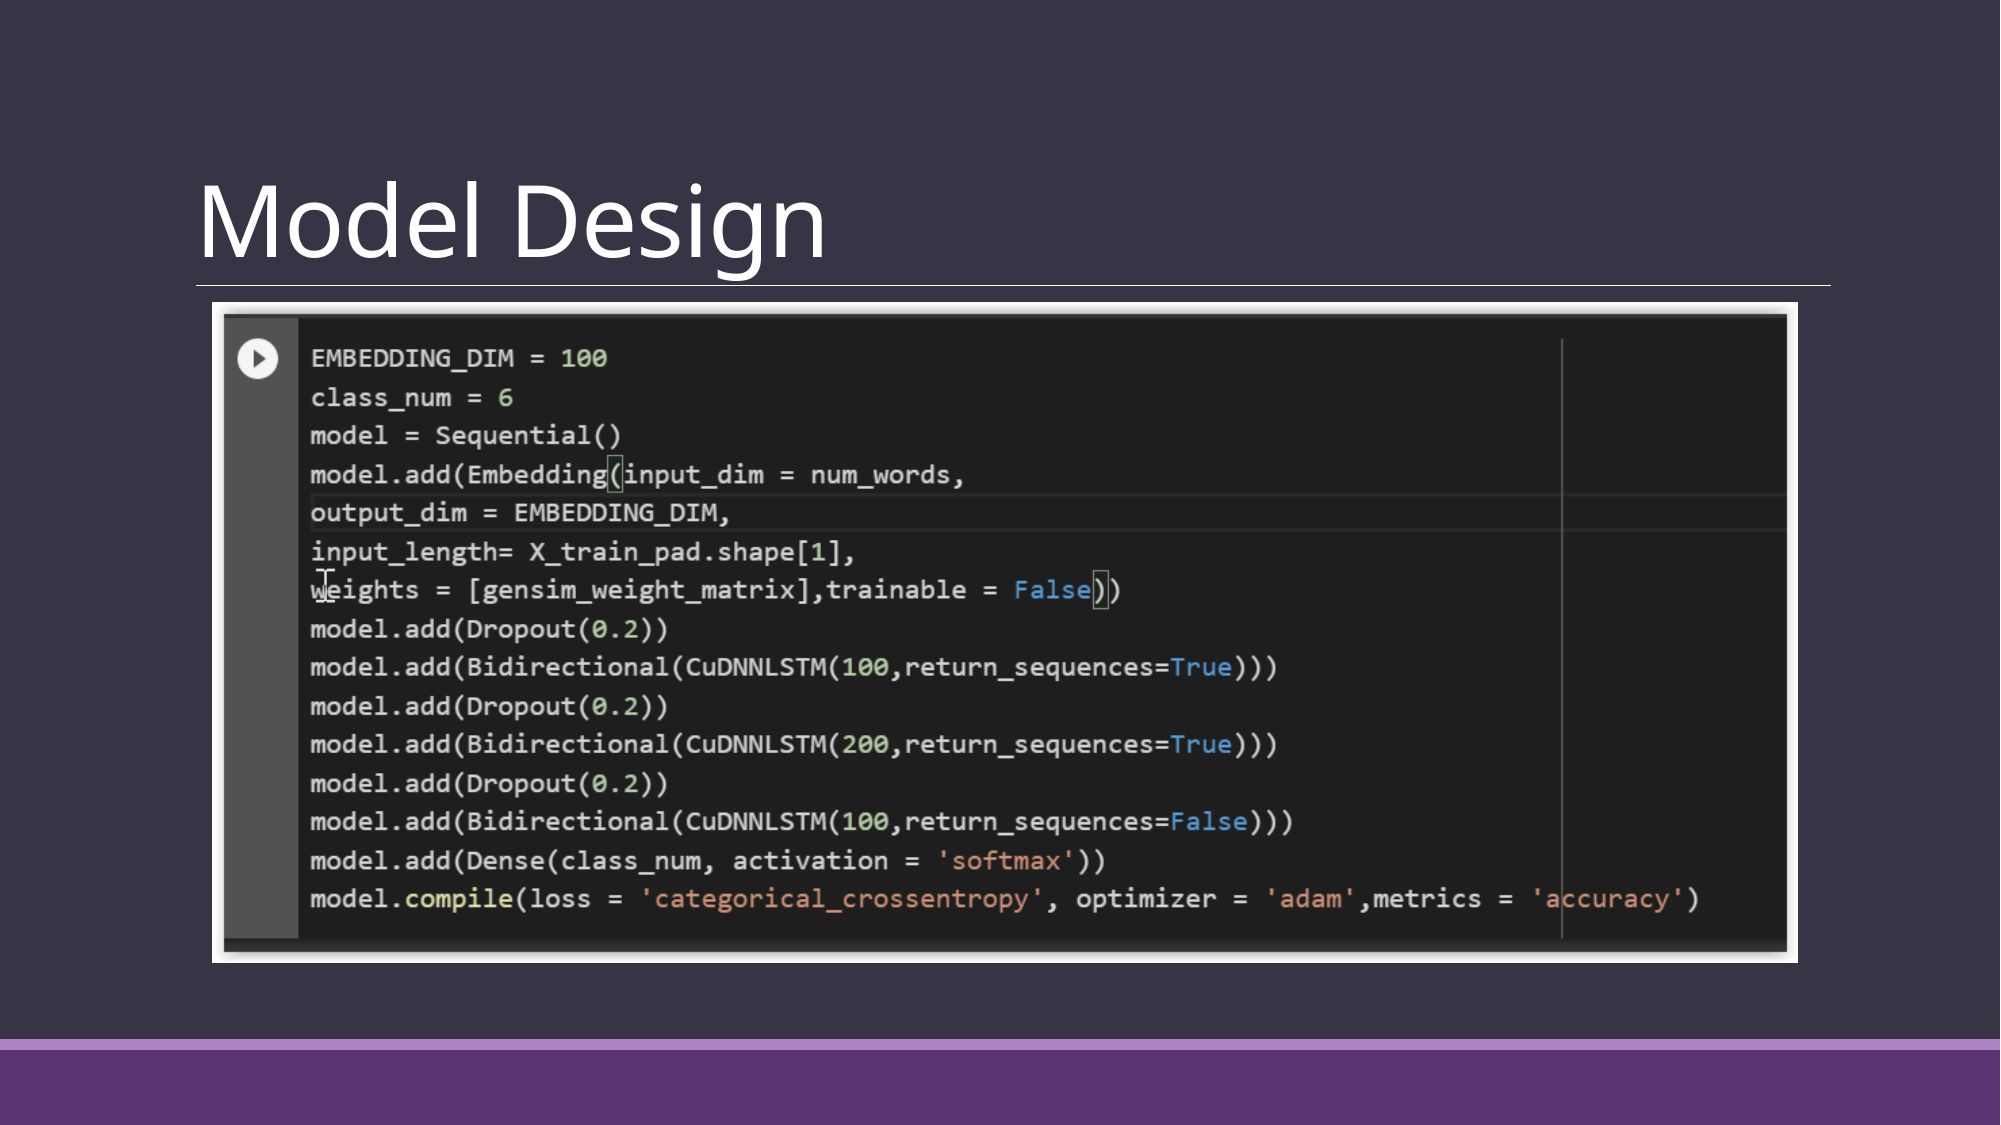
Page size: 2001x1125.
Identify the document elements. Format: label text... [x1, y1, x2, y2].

title Model Design [180, 47, 1830, 285]
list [211, 302, 1798, 964]
